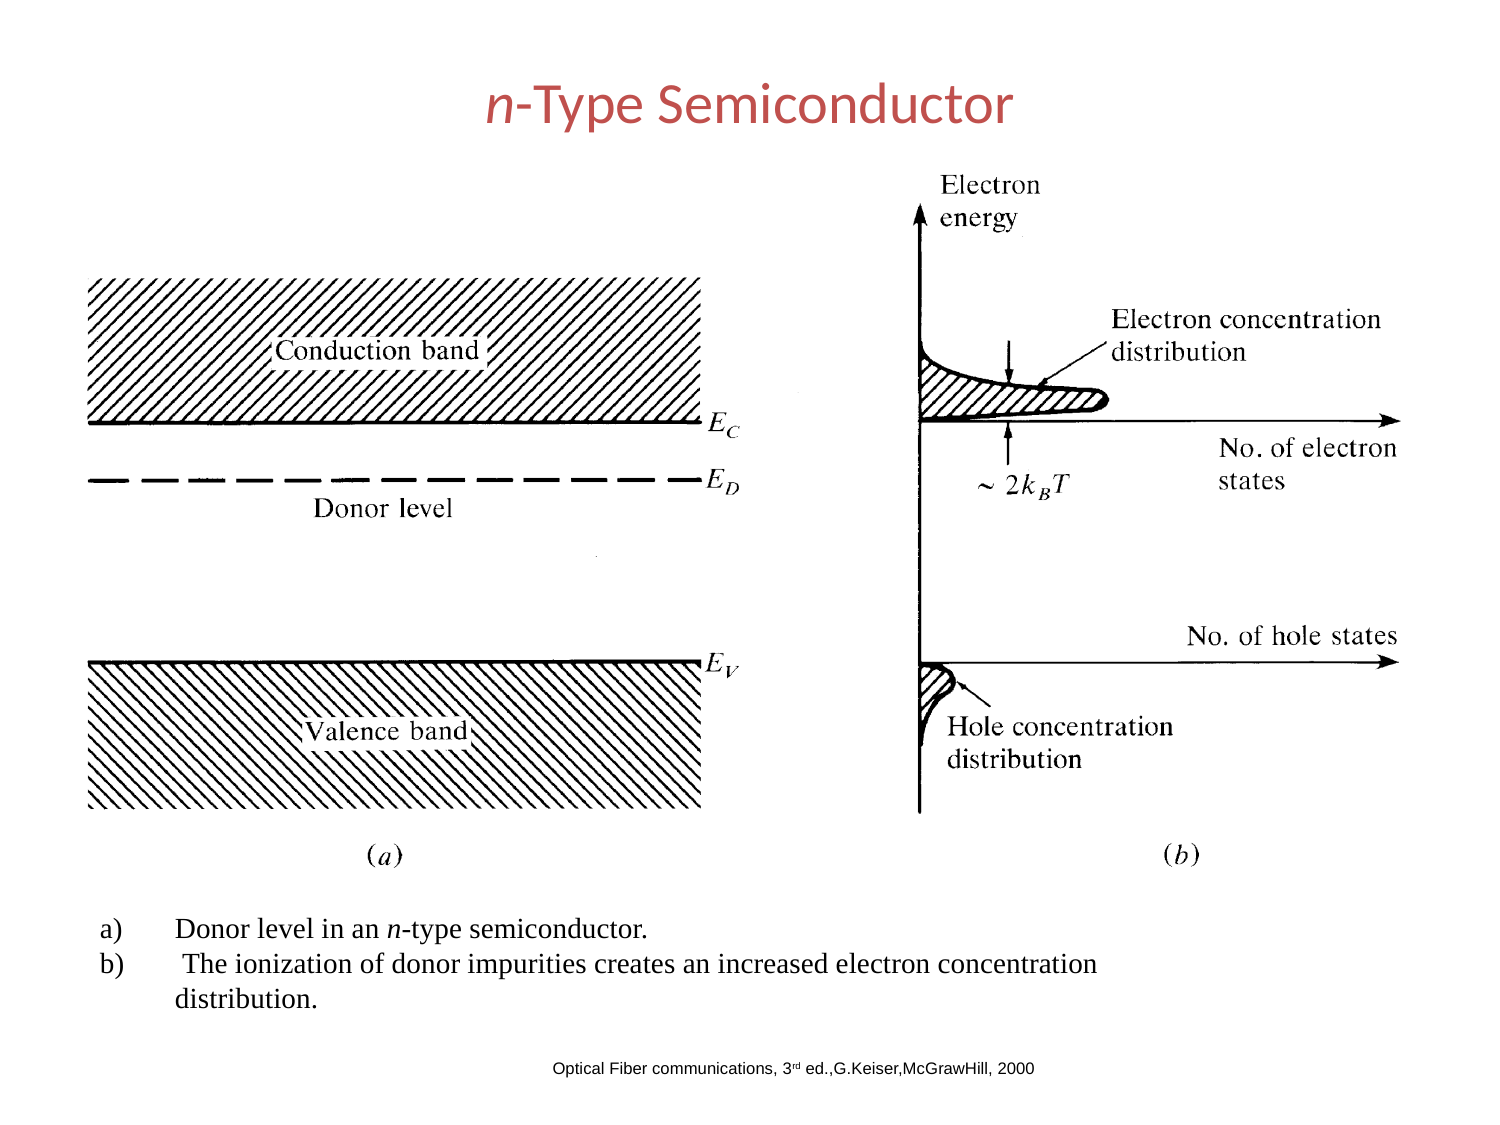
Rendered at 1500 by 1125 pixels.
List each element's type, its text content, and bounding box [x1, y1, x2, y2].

picture [74, 162, 1413, 878]
text_box Donor level in an n-type semiconductor. The ionization of donor impurities creates an increased electron concentration distribution. [84, 901, 1257, 1022]
title n-Type Semiconductor [112, 50, 1388, 150]
text_box Optical Fiber communications, 3rd ed.,G.Keiser,McGrawHill, 2000 [537, 1049, 1051, 1085]
